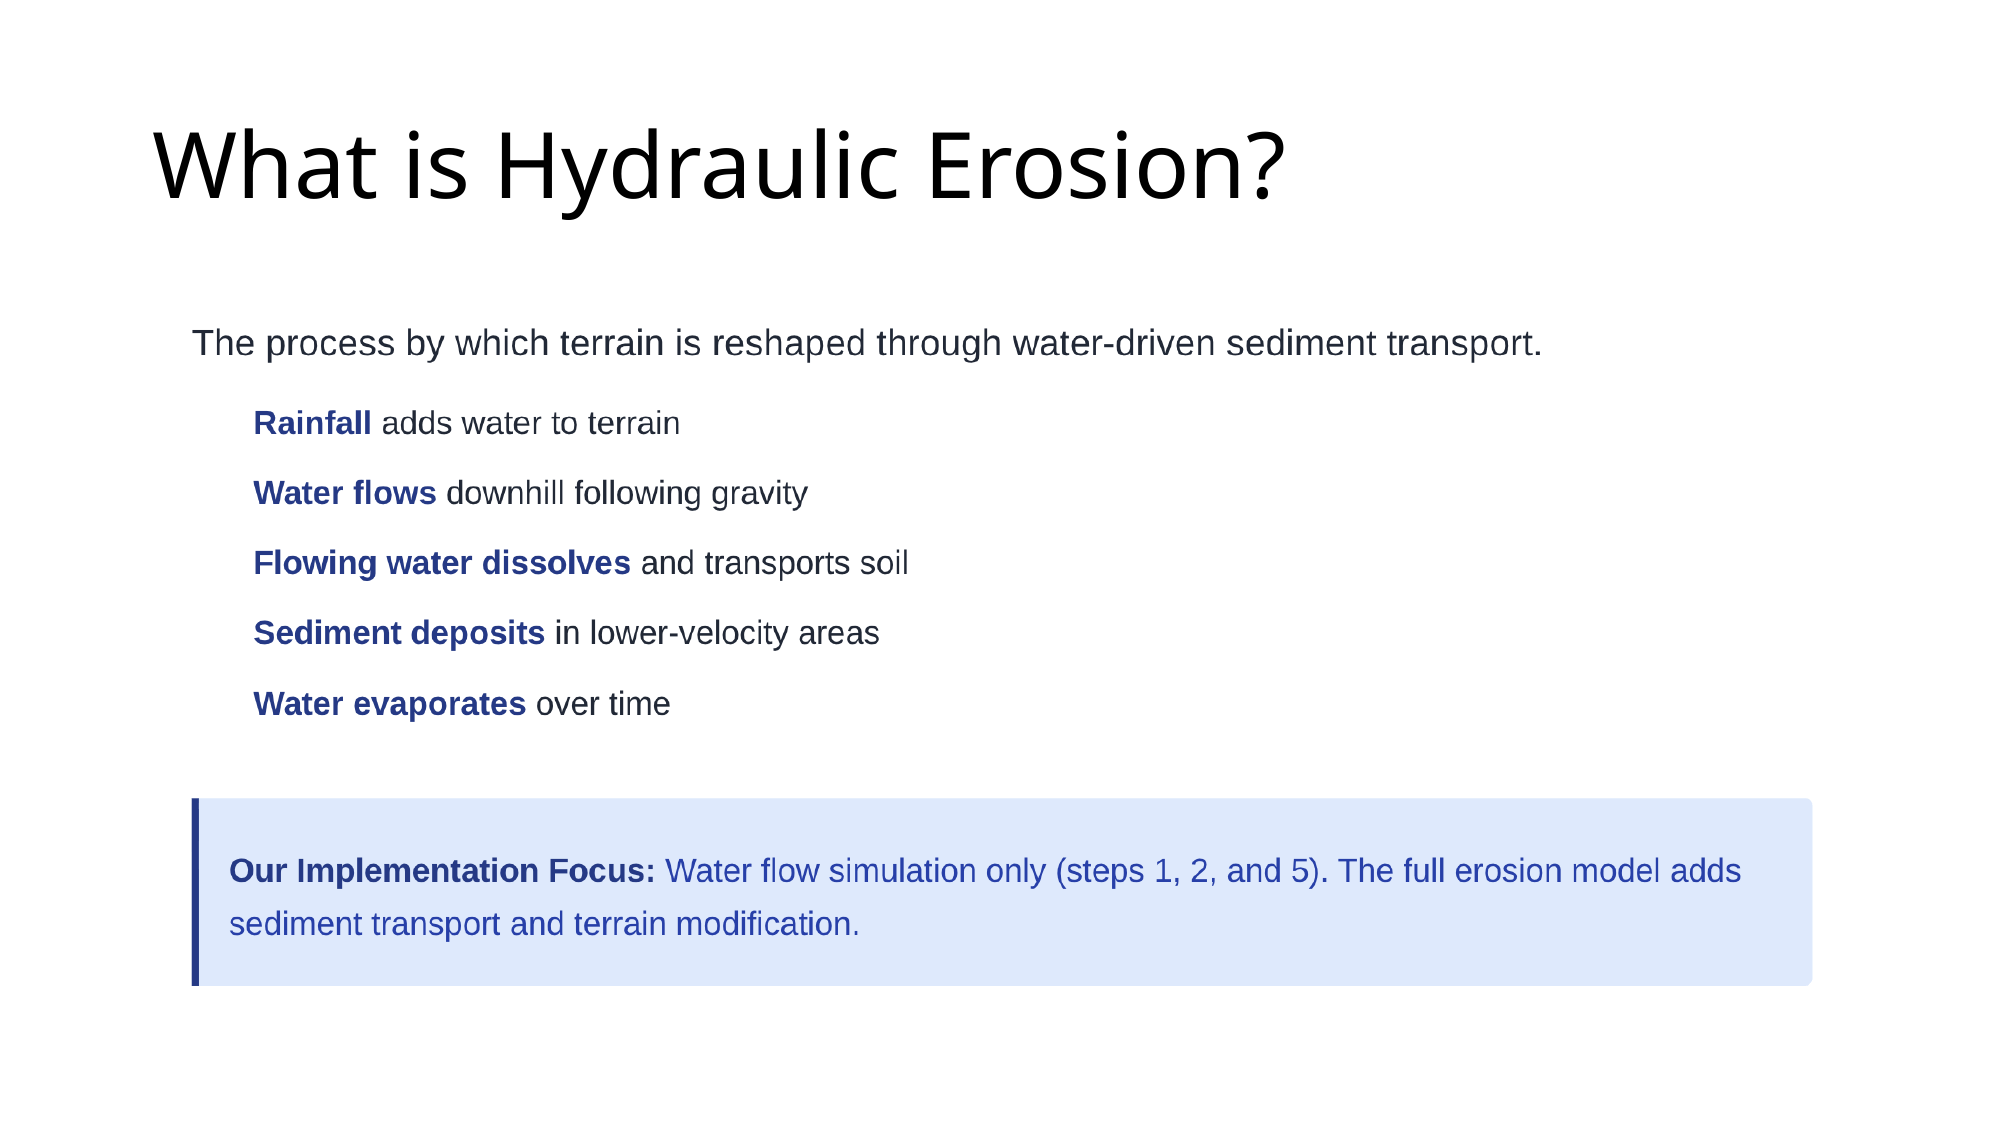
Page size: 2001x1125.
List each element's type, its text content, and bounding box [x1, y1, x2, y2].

title What is Hydraulic Erosion? [137, 59, 1863, 278]
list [163, 298, 1837, 1014]
